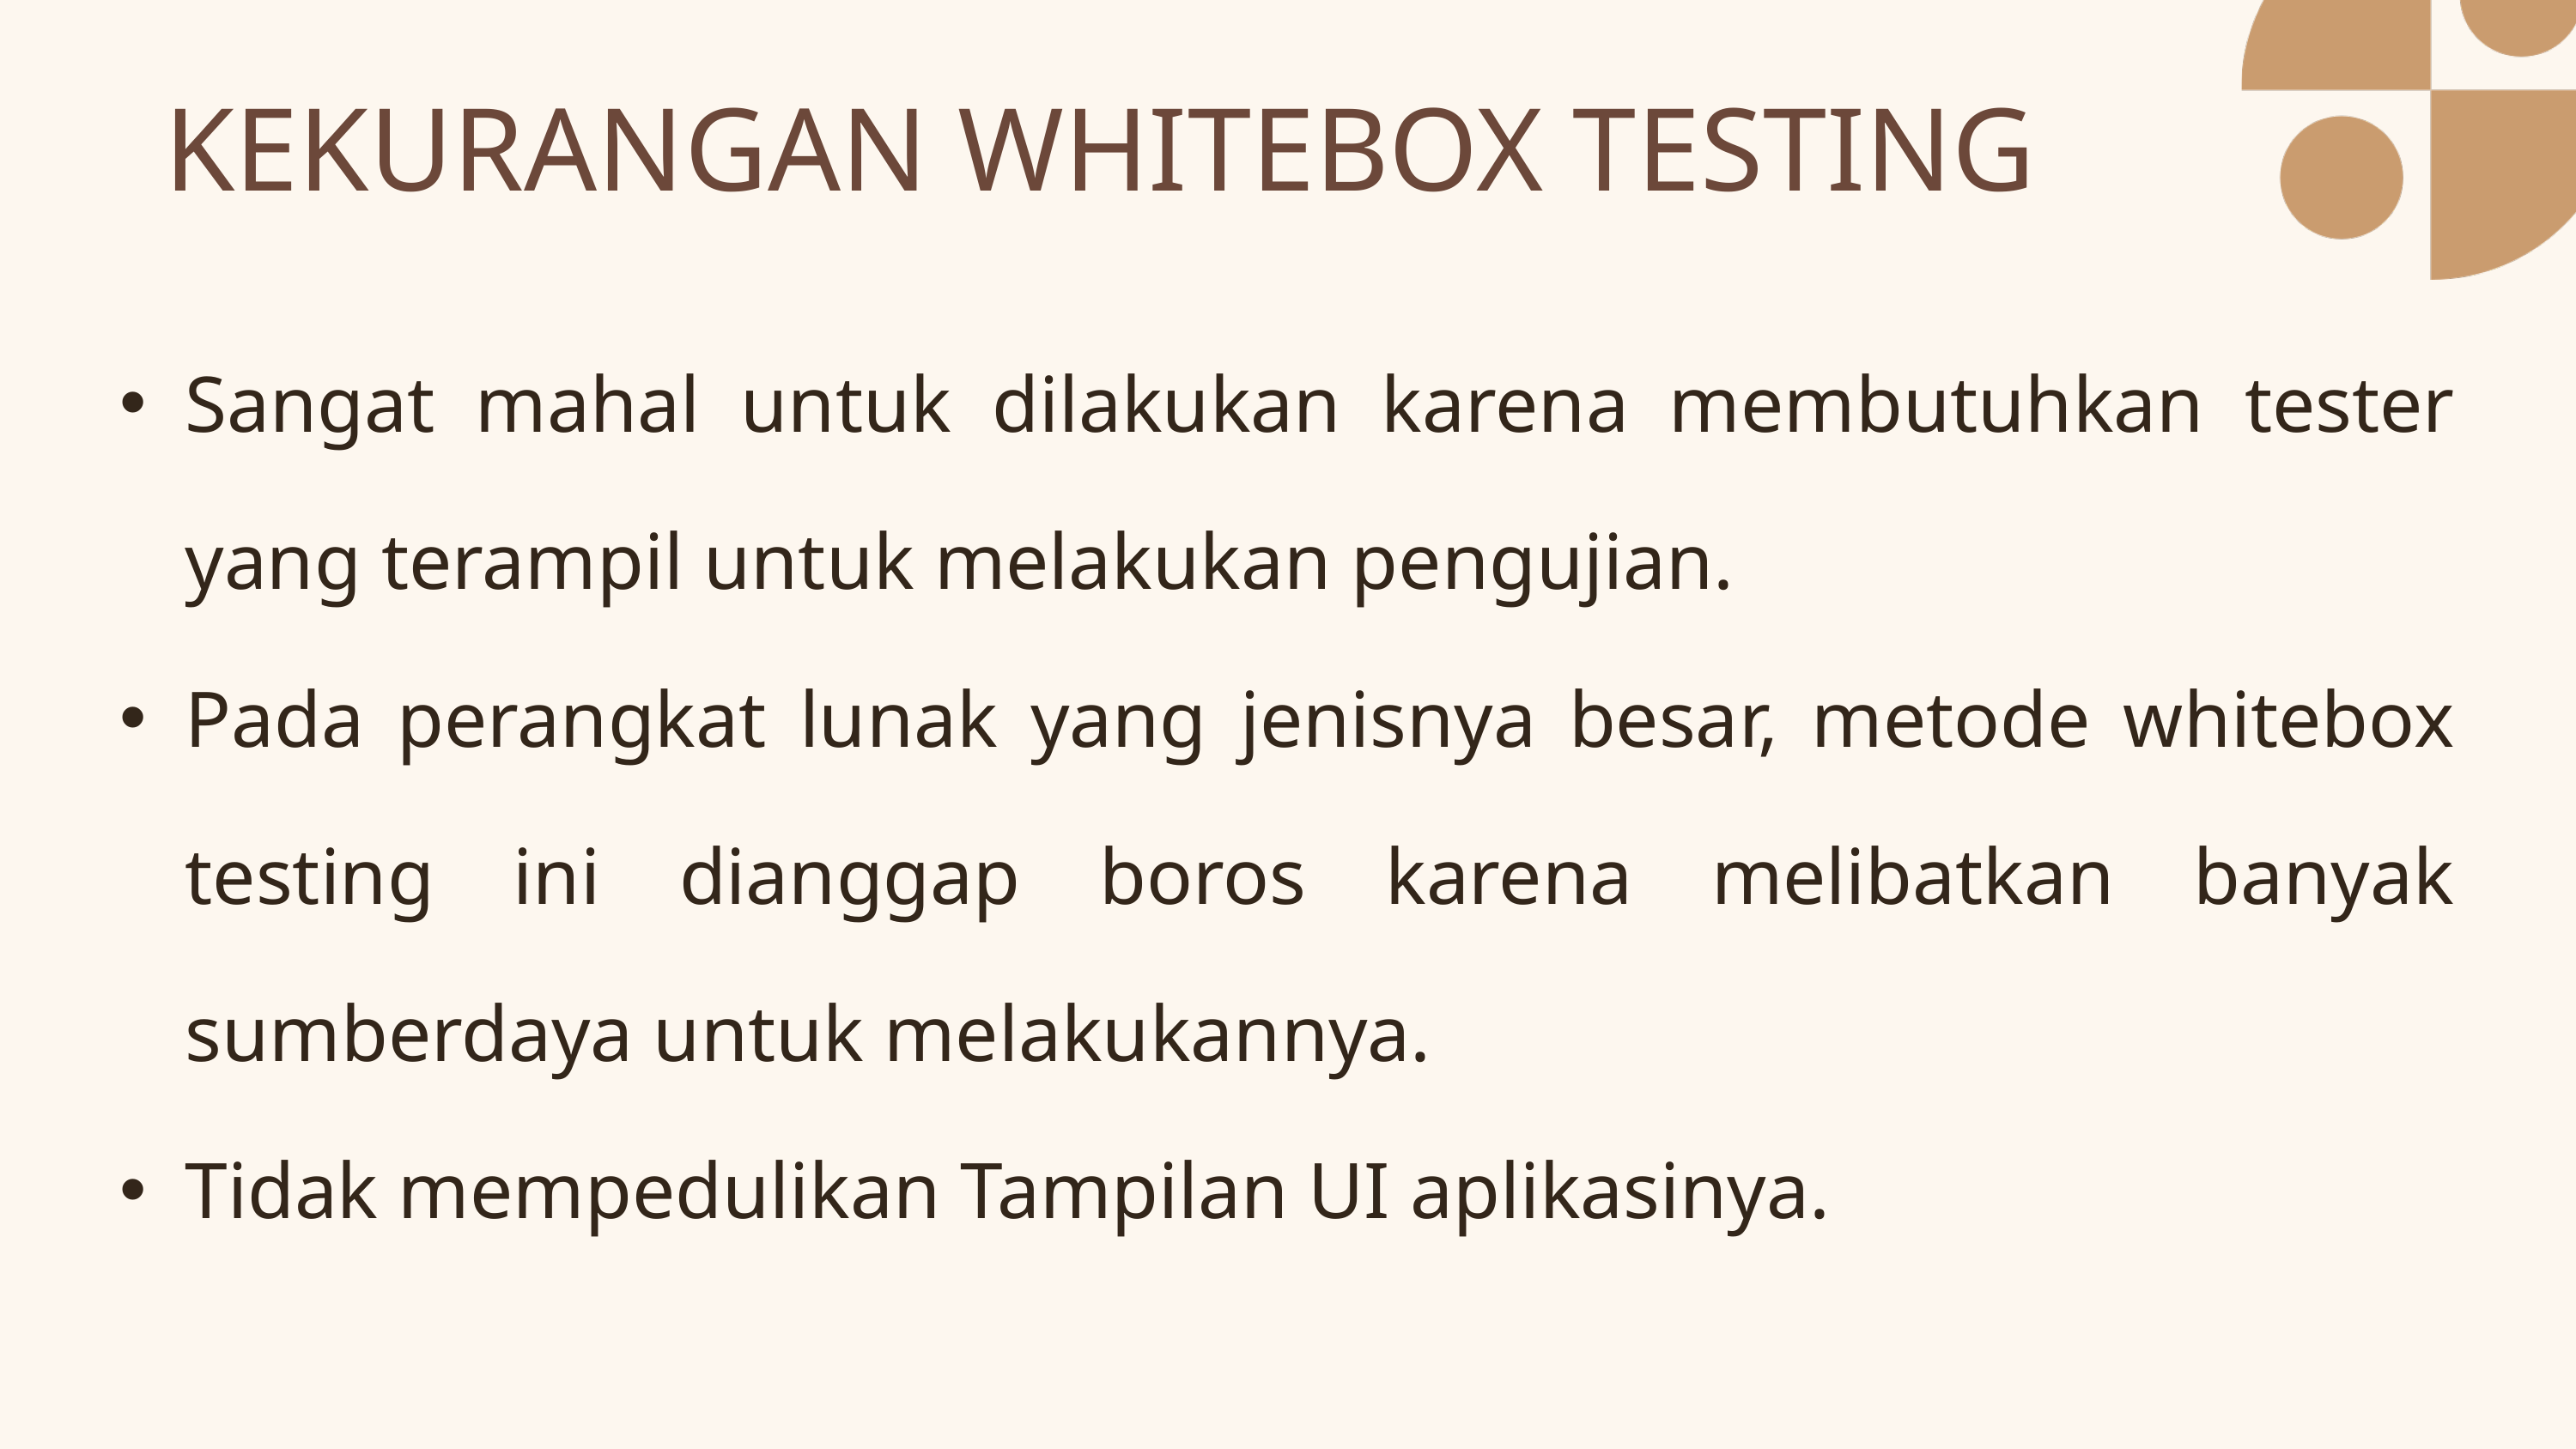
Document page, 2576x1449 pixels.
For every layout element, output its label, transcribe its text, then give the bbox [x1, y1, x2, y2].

text_box [2241, 0, 2576, 280]
text_box KEKURANGAN WHITEBOX TESTING [54, 76, 2146, 214]
text_box Sangat mahal untuk dilakukan karena membutuhkan tester yang terampil untuk melakukan pengujian. Pada perangkat lunak yang jenisnya besar, metode whitebox testing ini dianggap boros karena melibatkan banyak sumberdaya untuk melakukannya. Tidak mempedulikan Tampilan UI aplikasinya. [54, 290, 2457, 1392]
